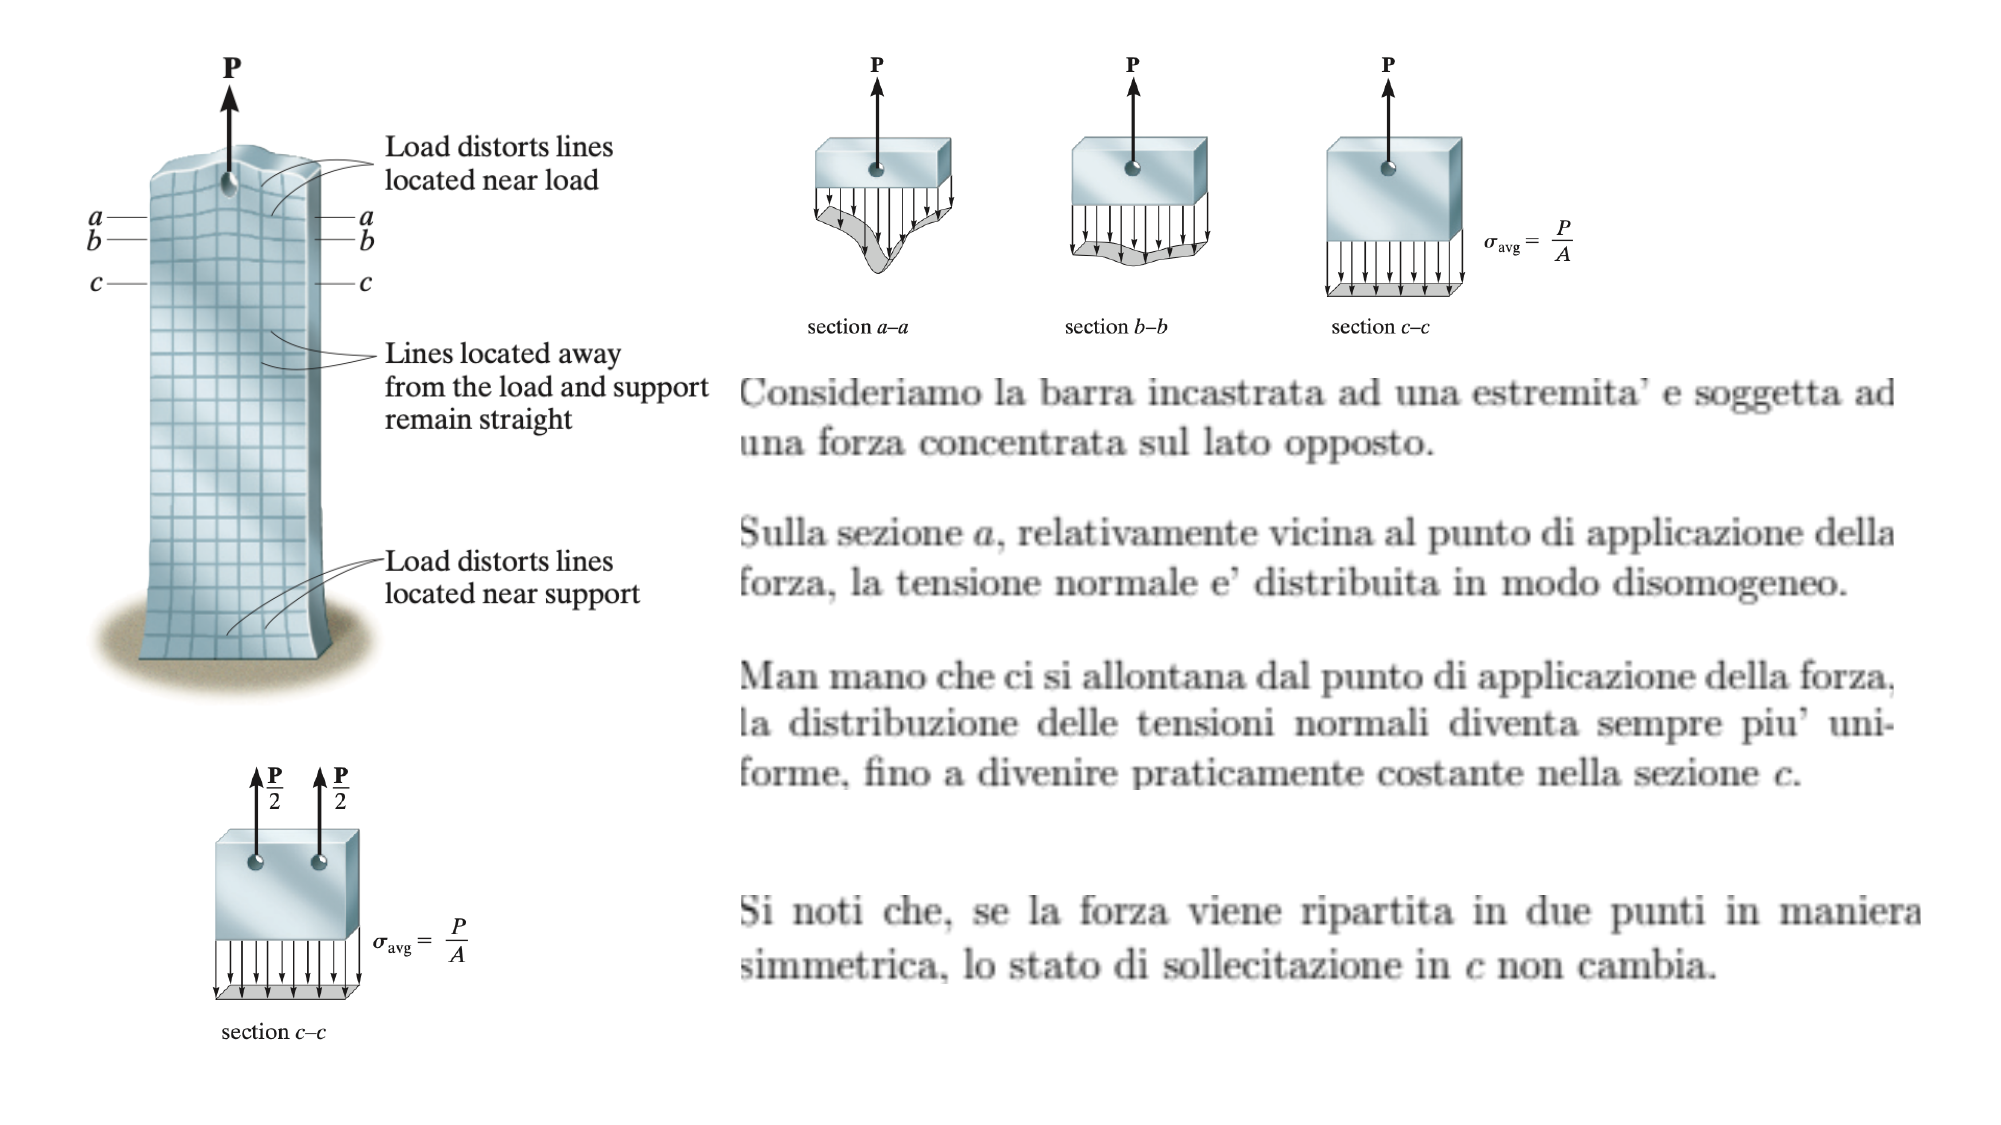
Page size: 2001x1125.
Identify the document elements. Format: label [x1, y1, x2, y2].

picture [0, 3, 1894, 790]
picture [157, 734, 557, 1057]
picture [741, 895, 1921, 984]
